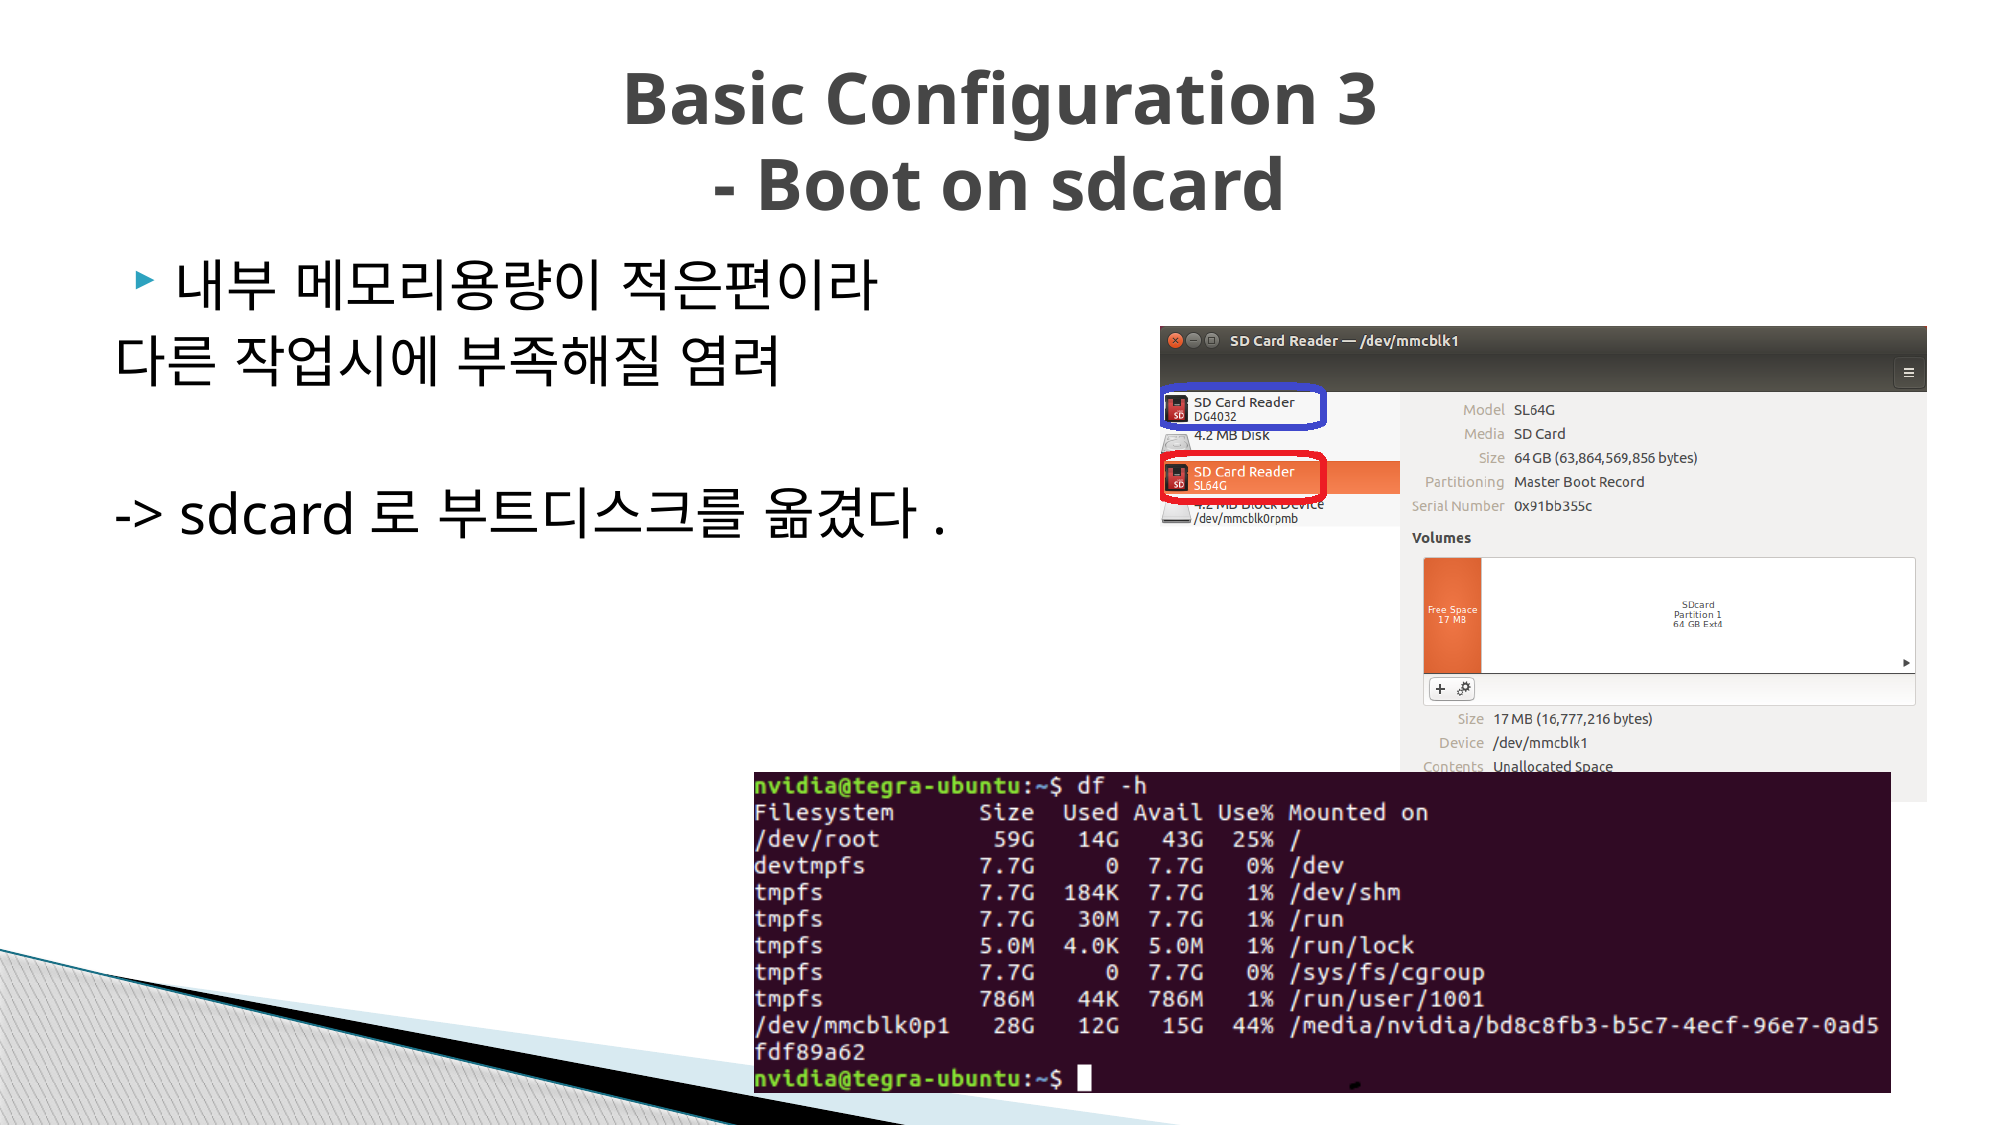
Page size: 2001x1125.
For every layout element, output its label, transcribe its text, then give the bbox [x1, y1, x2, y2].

list 내부 메모리용량이 적은편이라 다른 작업시에 부족해질 염려 -> sdcard로 부트디스크를 옮겼다. [99, 243, 1900, 986]
title Basic Configuration 3 - Boot on sdcard [99, 45, 1900, 233]
picture [754, 326, 1928, 1094]
